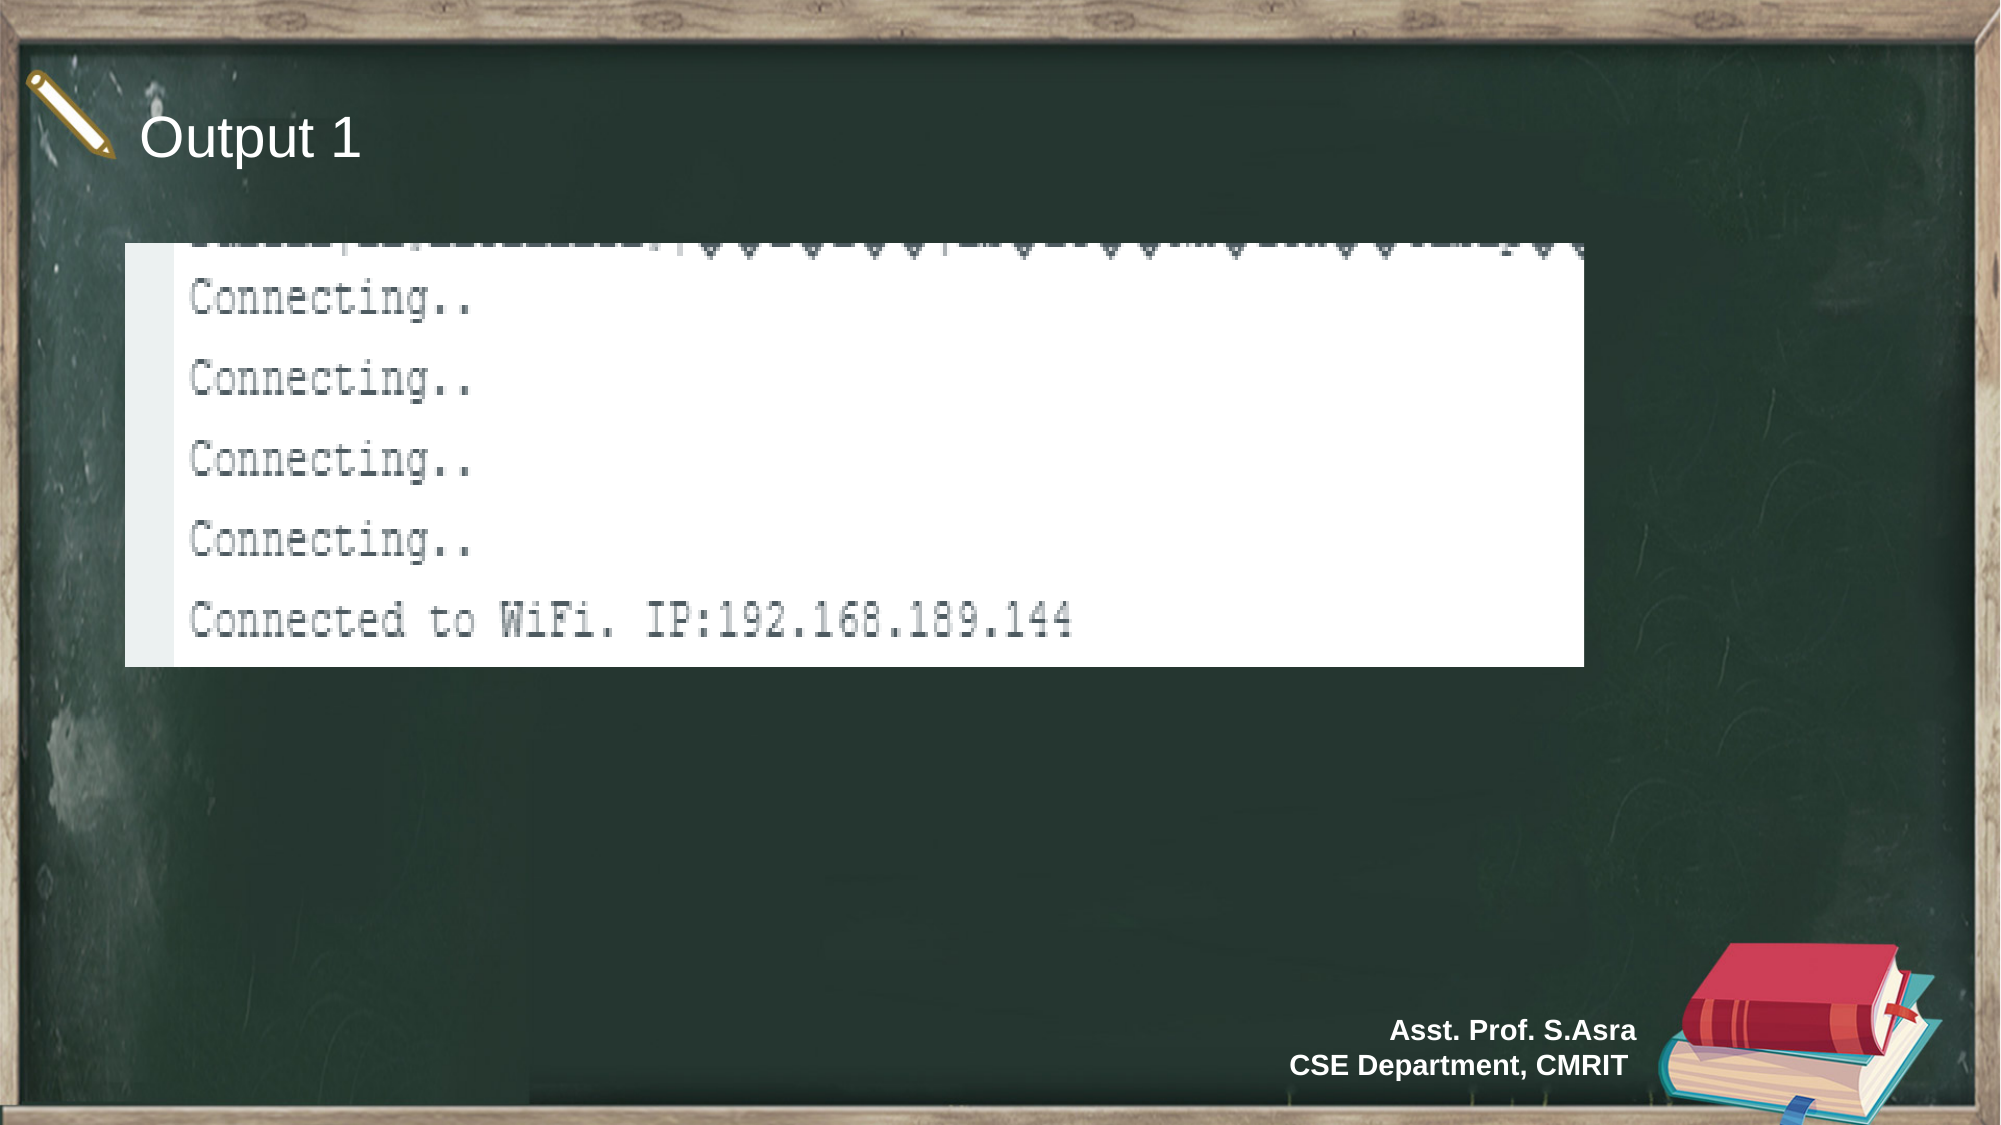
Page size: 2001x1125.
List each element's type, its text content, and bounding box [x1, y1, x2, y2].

picture [0, 0, 2001, 1125]
text_box Output 1 [125, 91, 792, 177]
text_box Asst. Prof. S.Asra CSE Department, CMRIT [1068, 1004, 1652, 1103]
